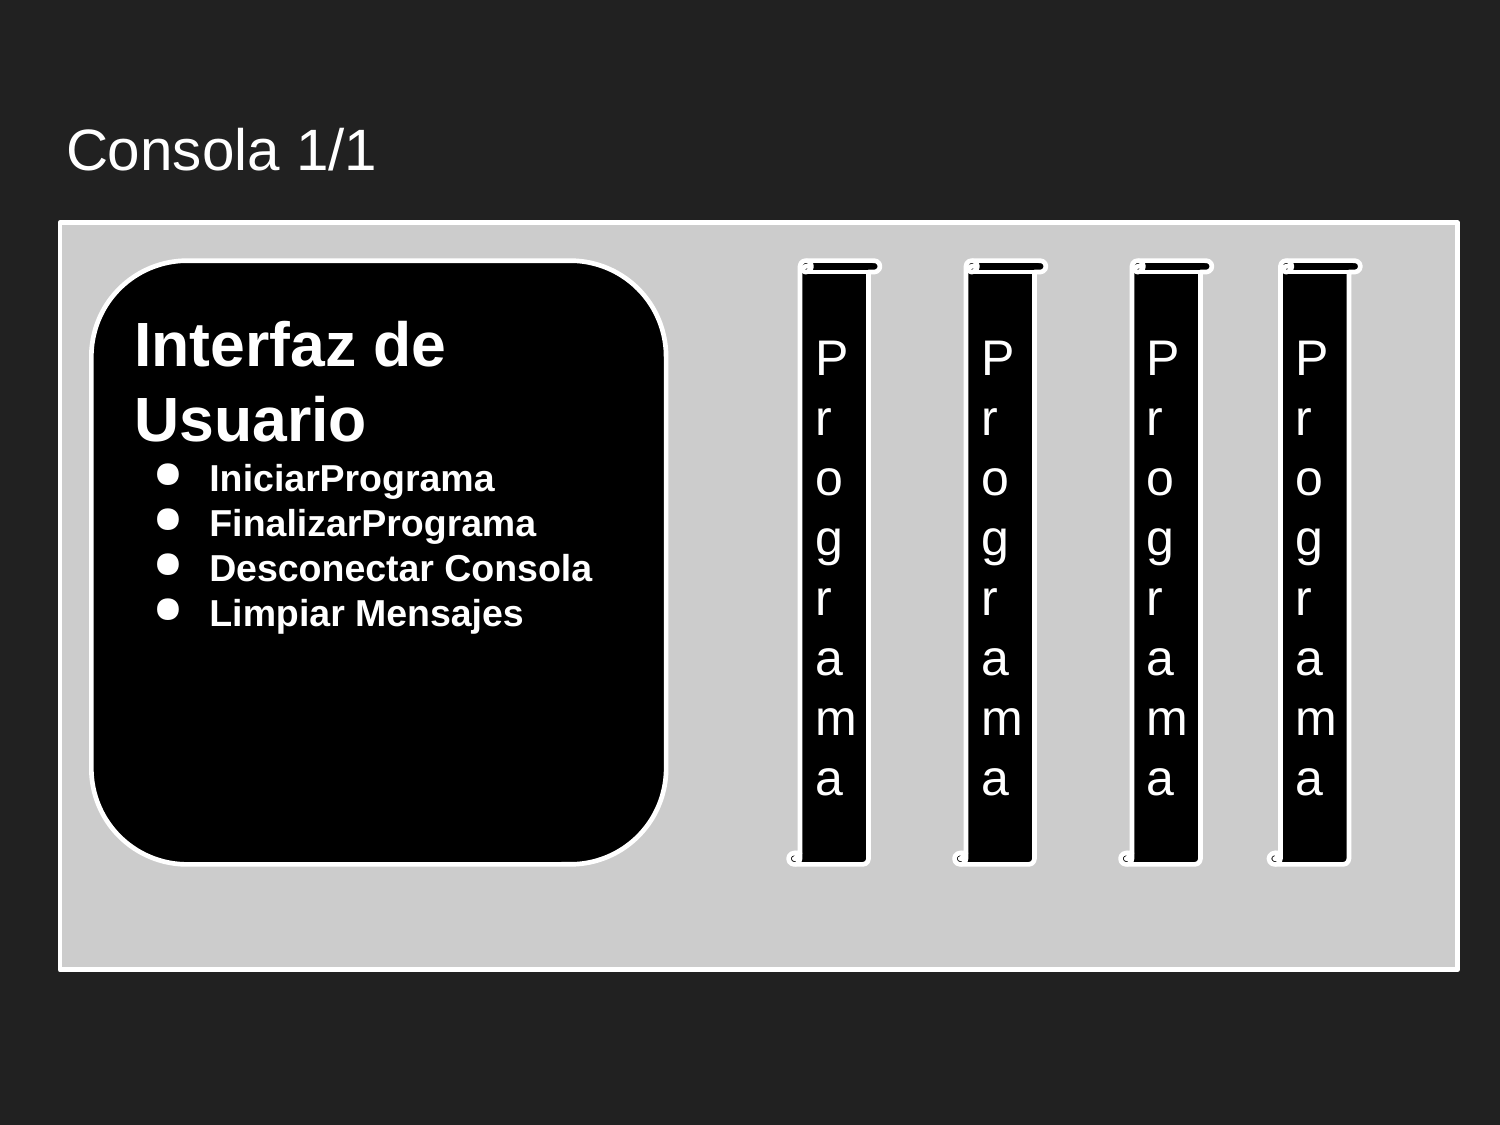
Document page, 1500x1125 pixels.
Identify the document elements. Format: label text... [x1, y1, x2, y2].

text_box Programa [1120, 260, 1212, 865]
text_box Interfaz de Usuario IniciarPrograma FinalizarPrograma Desconectar Consola Limpiar Mensajes [91, 260, 667, 865]
text_box Programa [954, 260, 1046, 865]
title Consola 1/1 [51, 97, 1449, 223]
text_box Programa [788, 260, 880, 865]
text_box Programa [1268, 260, 1361, 865]
text_box [60, 222, 1458, 970]
